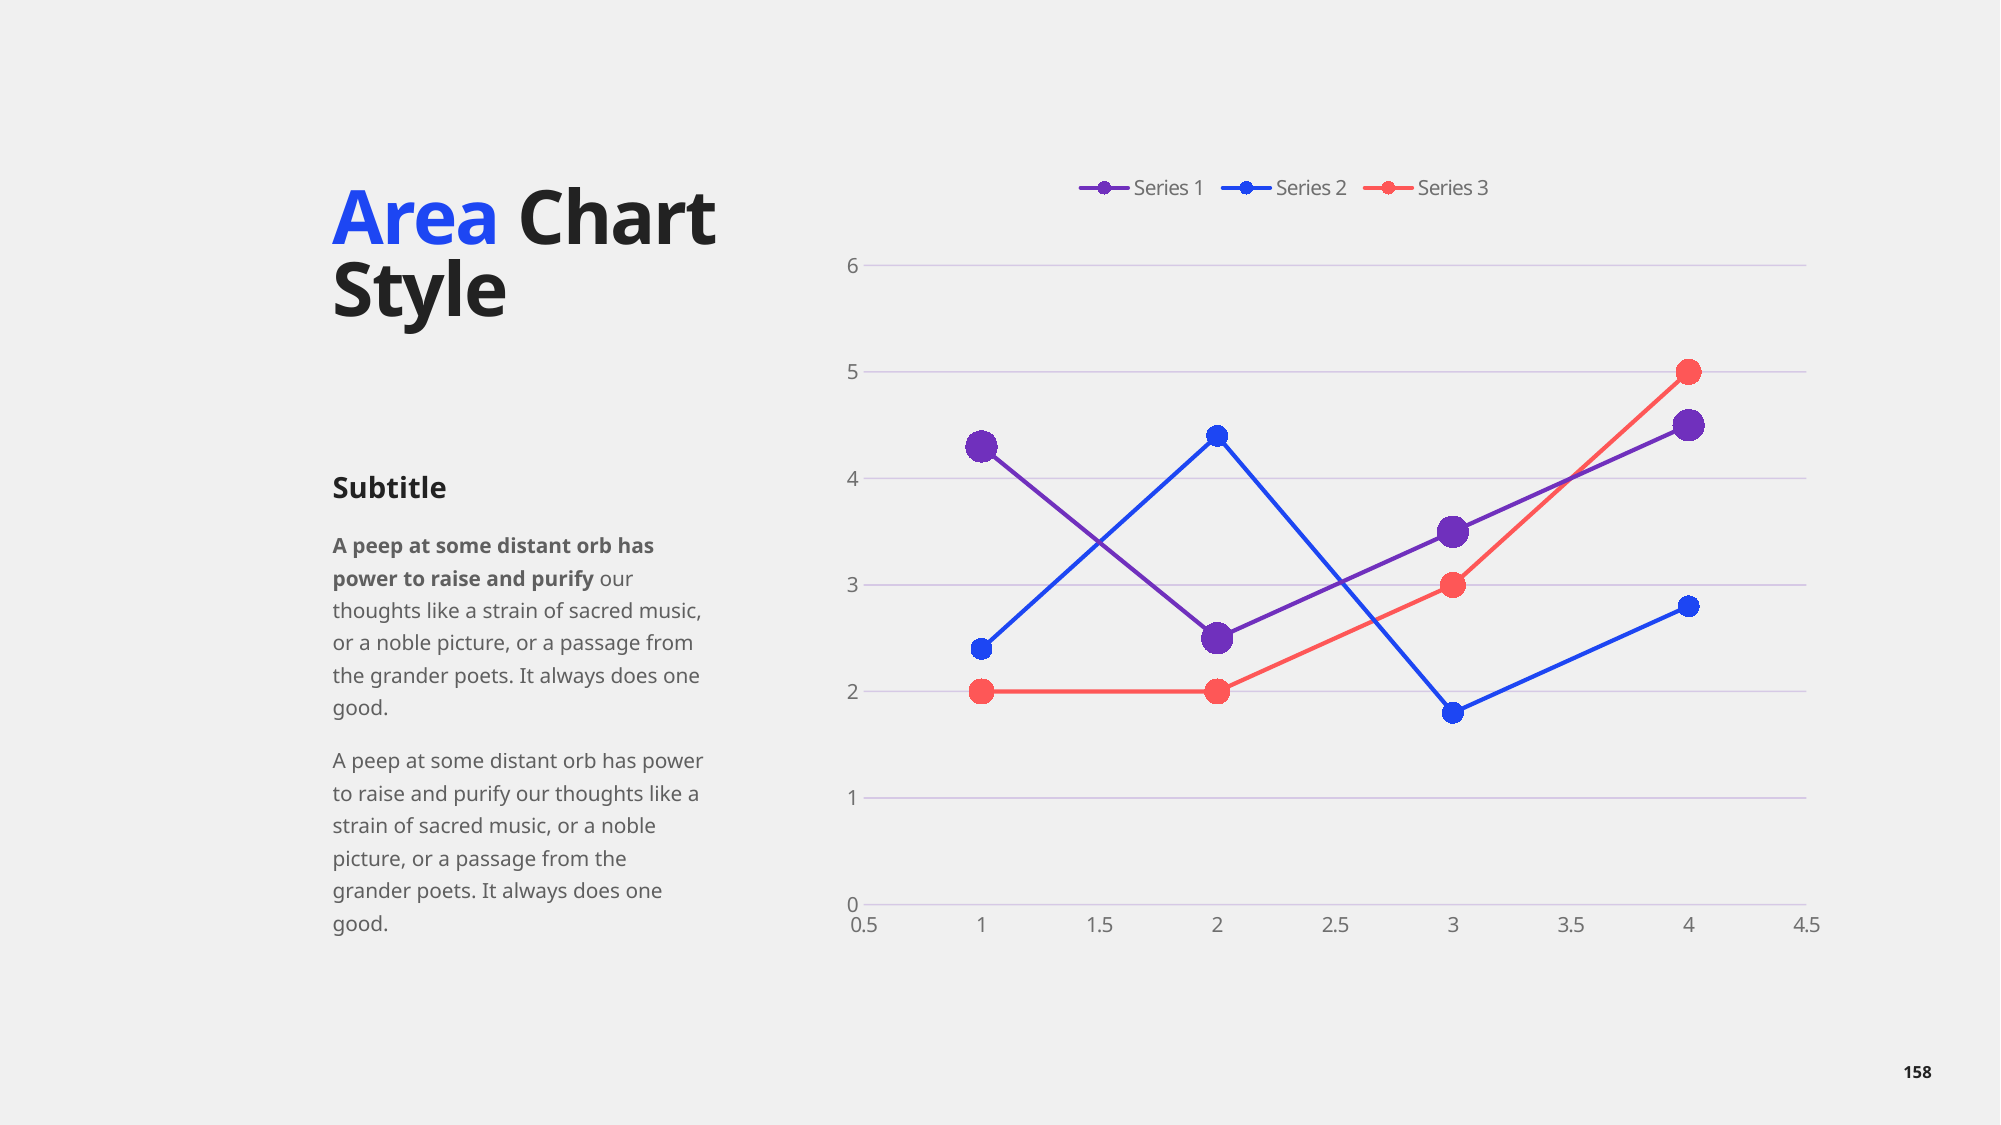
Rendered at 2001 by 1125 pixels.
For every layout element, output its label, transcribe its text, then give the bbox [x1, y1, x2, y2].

text_box Subtitle A peep at some distant orb has power to raise and purify our thoughts like a strain of sacred music, or a noble picture, or a passage from the grander poets. It always does one good. A peep at some distant orb has power to raise and purify our thoughts like a strain of sacred music, or a noble picture, or a passage from the grander poets. It always does one good. [332, 453, 744, 942]
chart [807, 140, 1835, 1062]
title Area Chart Style [332, 155, 807, 361]
